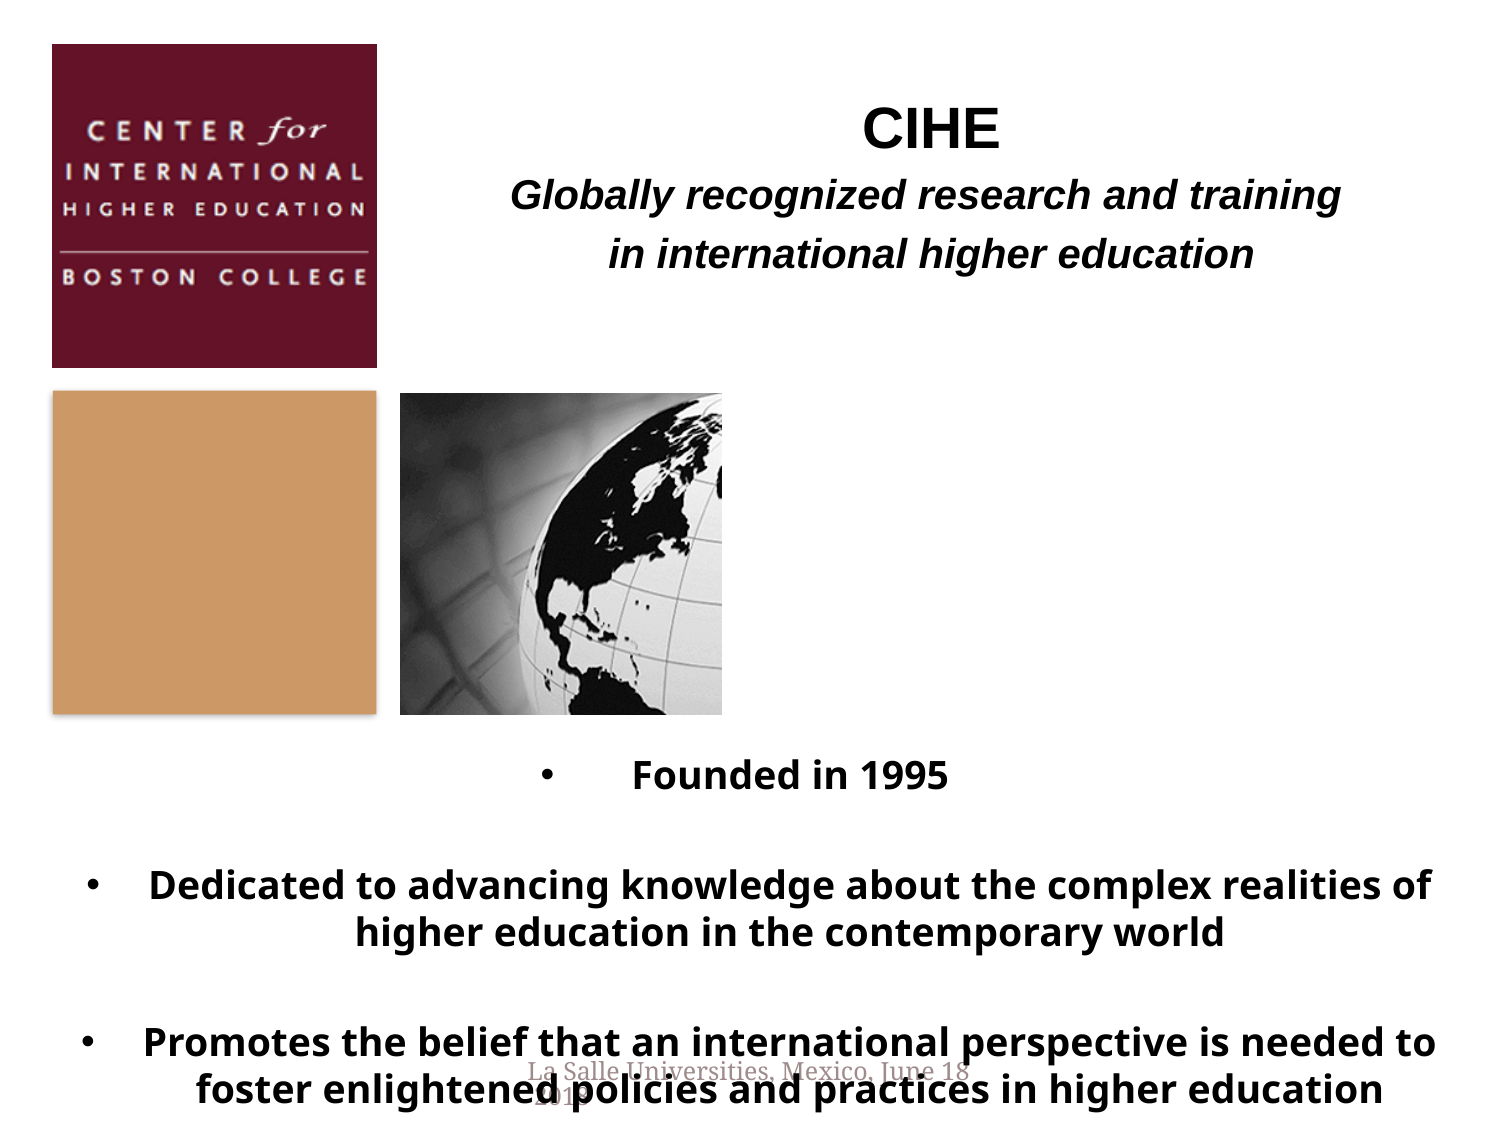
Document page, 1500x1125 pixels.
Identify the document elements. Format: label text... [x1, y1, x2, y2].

picture [52, 44, 377, 368]
footer La Salle Universities, Mexico, June 18 2018 [512, 1042, 988, 1103]
list Founded in 1995 Dedicated to advancing knowledge about the complex realities of higher education in the contemporary world Promotes the belief that an international perspective is needed to foster enlightened policies and practices in higher education [57, 743, 1467, 1125]
subtitle CIHE Globally recognized research and training in international higher education [400, 26, 1463, 399]
picture [400, 399, 722, 715]
